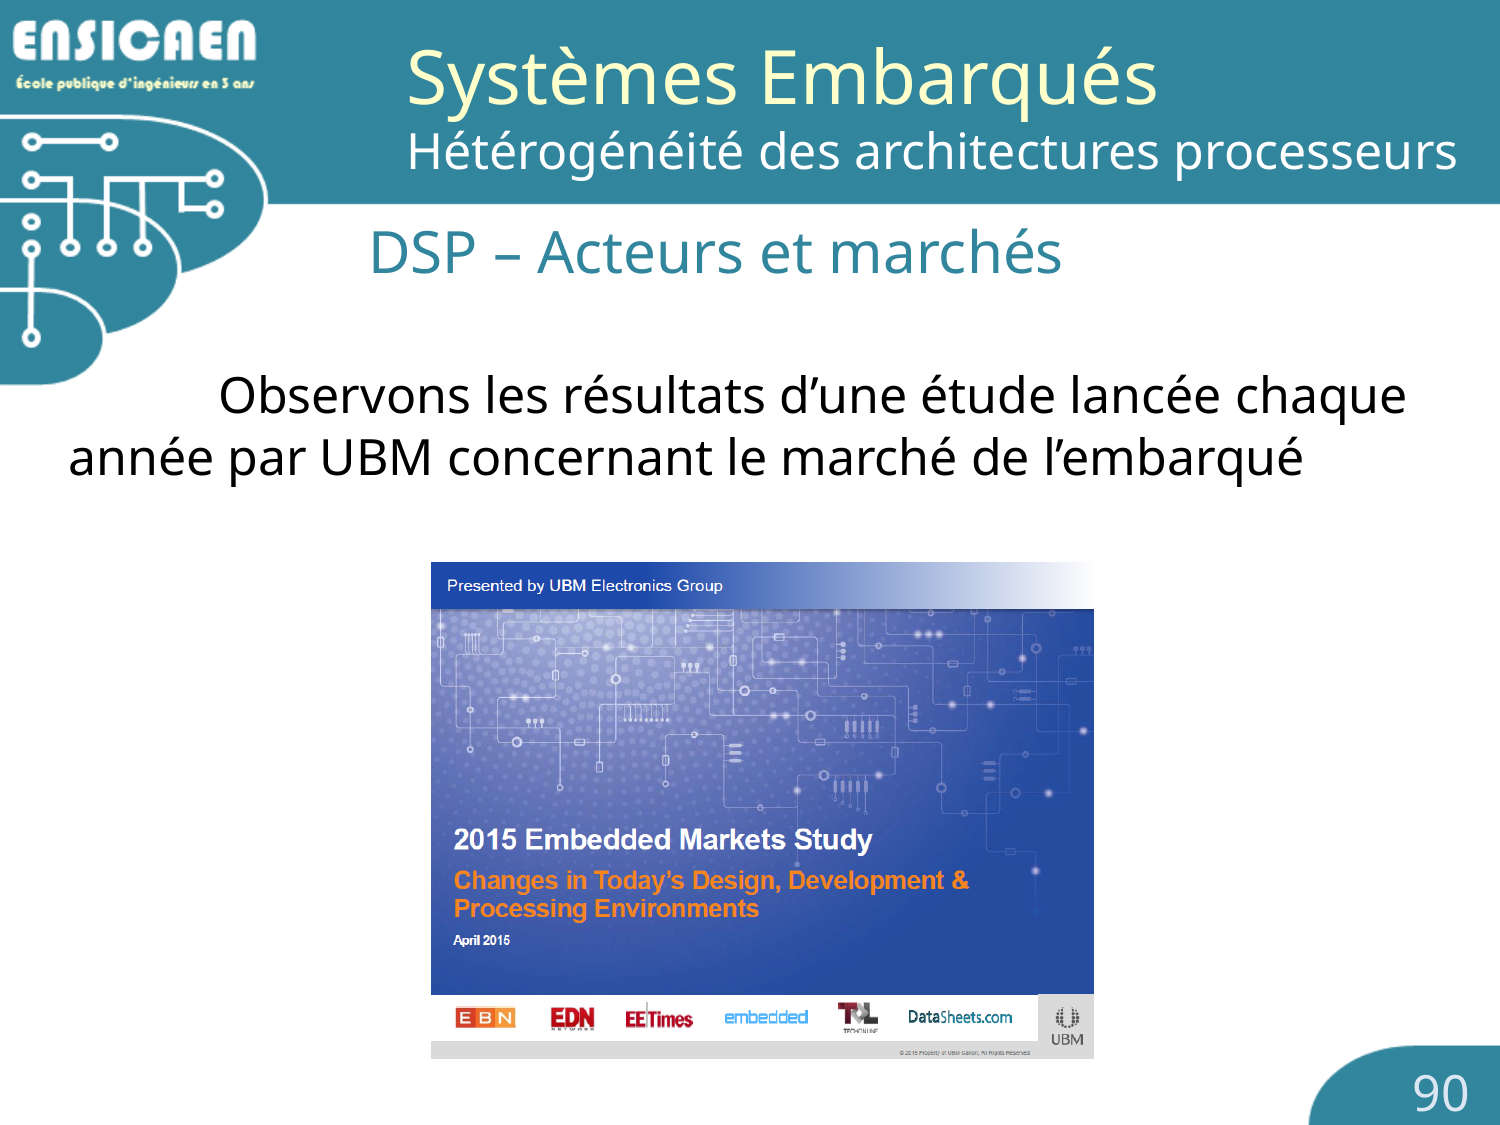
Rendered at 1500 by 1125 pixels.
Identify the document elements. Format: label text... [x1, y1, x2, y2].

title Systèmes Embarqués Hétérogénéité des architectures processeurs [391, 0, 1500, 209]
picture [0, 0, 1500, 1125]
slide_number 90 [1396, 1065, 1498, 1125]
text_box DSP – Acteurs et marchés Observons les résultats d’une étude lancée chaque année par UBM concernant le marché de l’embarqué [53, 208, 1447, 439]
